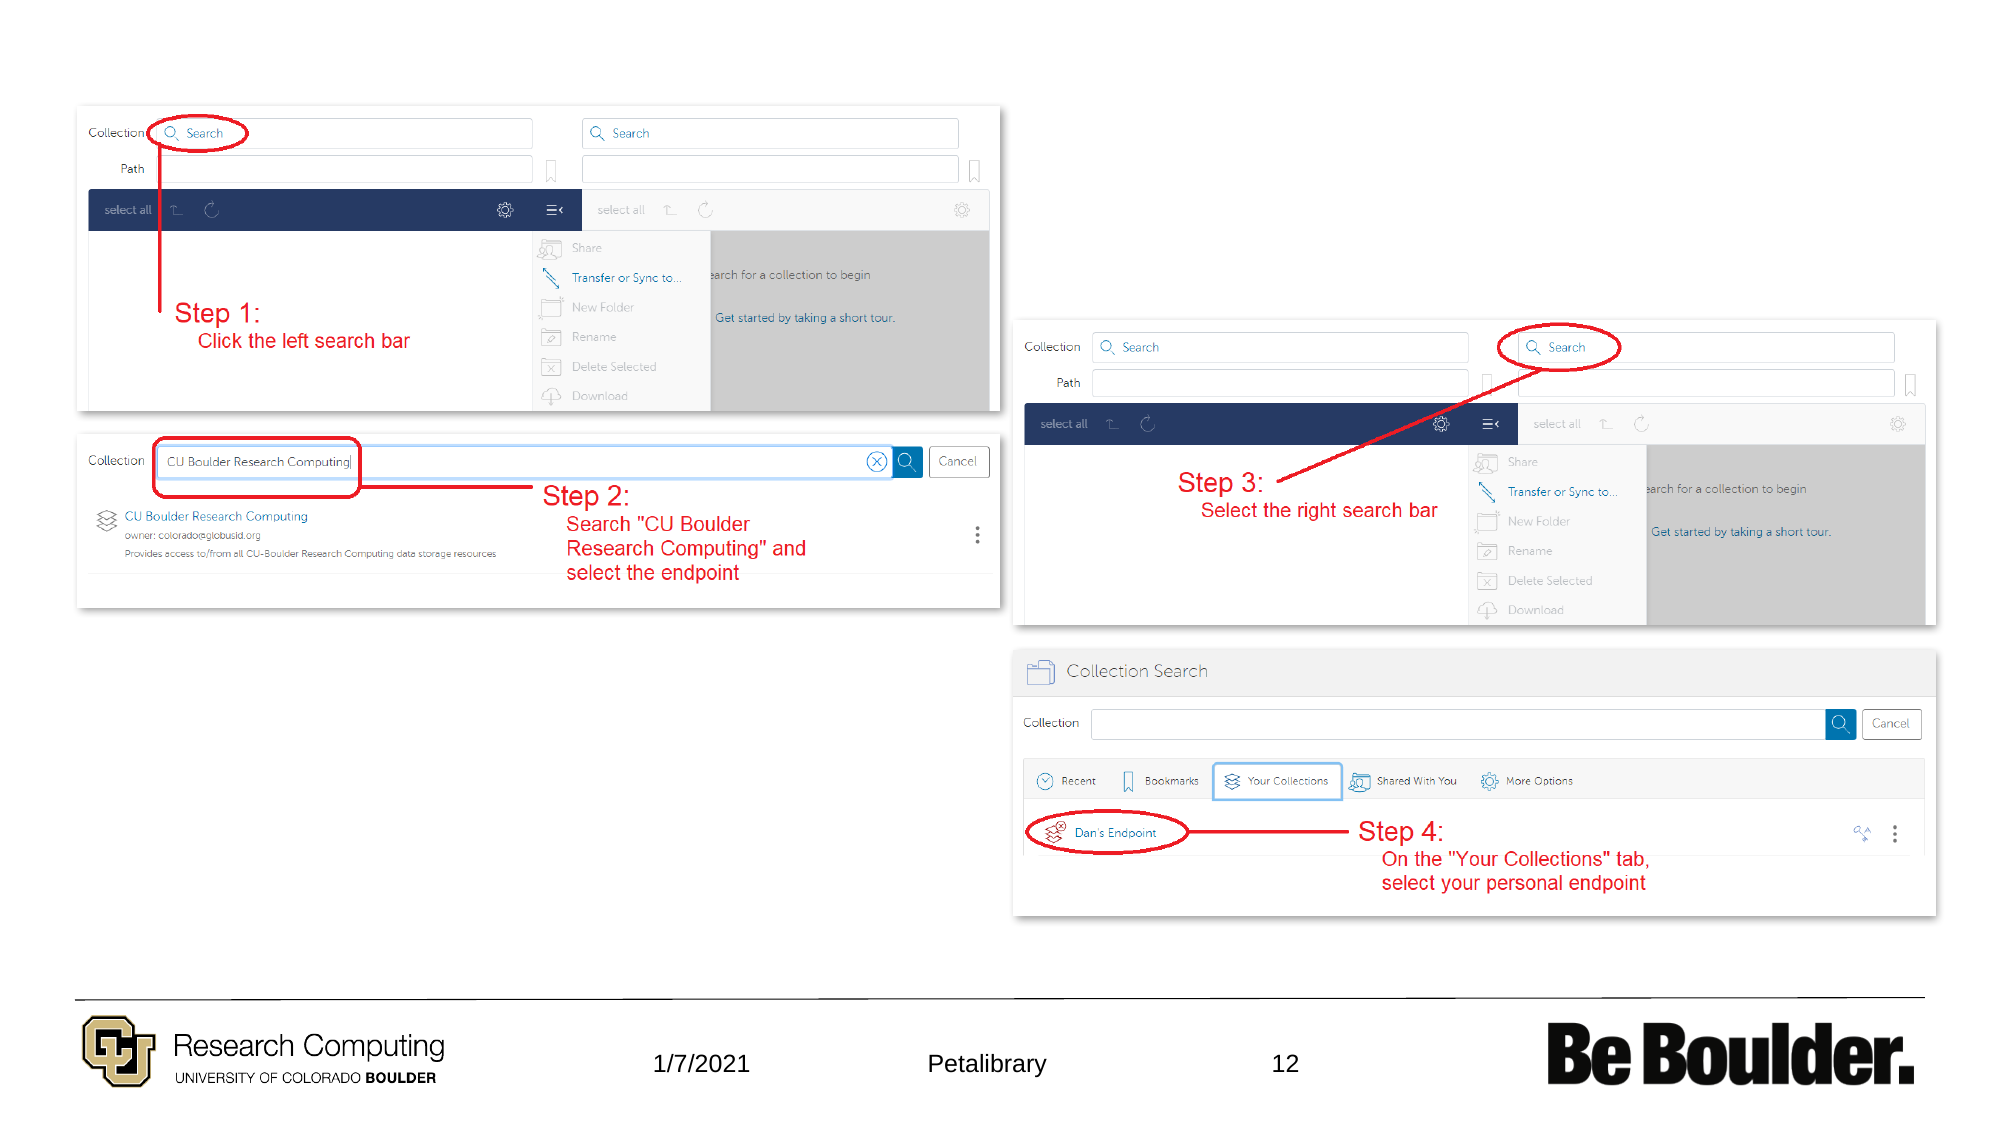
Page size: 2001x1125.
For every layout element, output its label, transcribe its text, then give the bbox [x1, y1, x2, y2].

footer Petalibrary [772, 1032, 1202, 1093]
picture [1013, 650, 1936, 916]
picture [81, 1015, 444, 1088]
picture [1524, 1015, 1938, 1088]
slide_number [637, 1032, 772, 1093]
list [77, 106, 1000, 411]
picture [77, 434, 1000, 608]
picture [1013, 320, 1936, 625]
slide_number 12 [1202, 1032, 1315, 1093]
